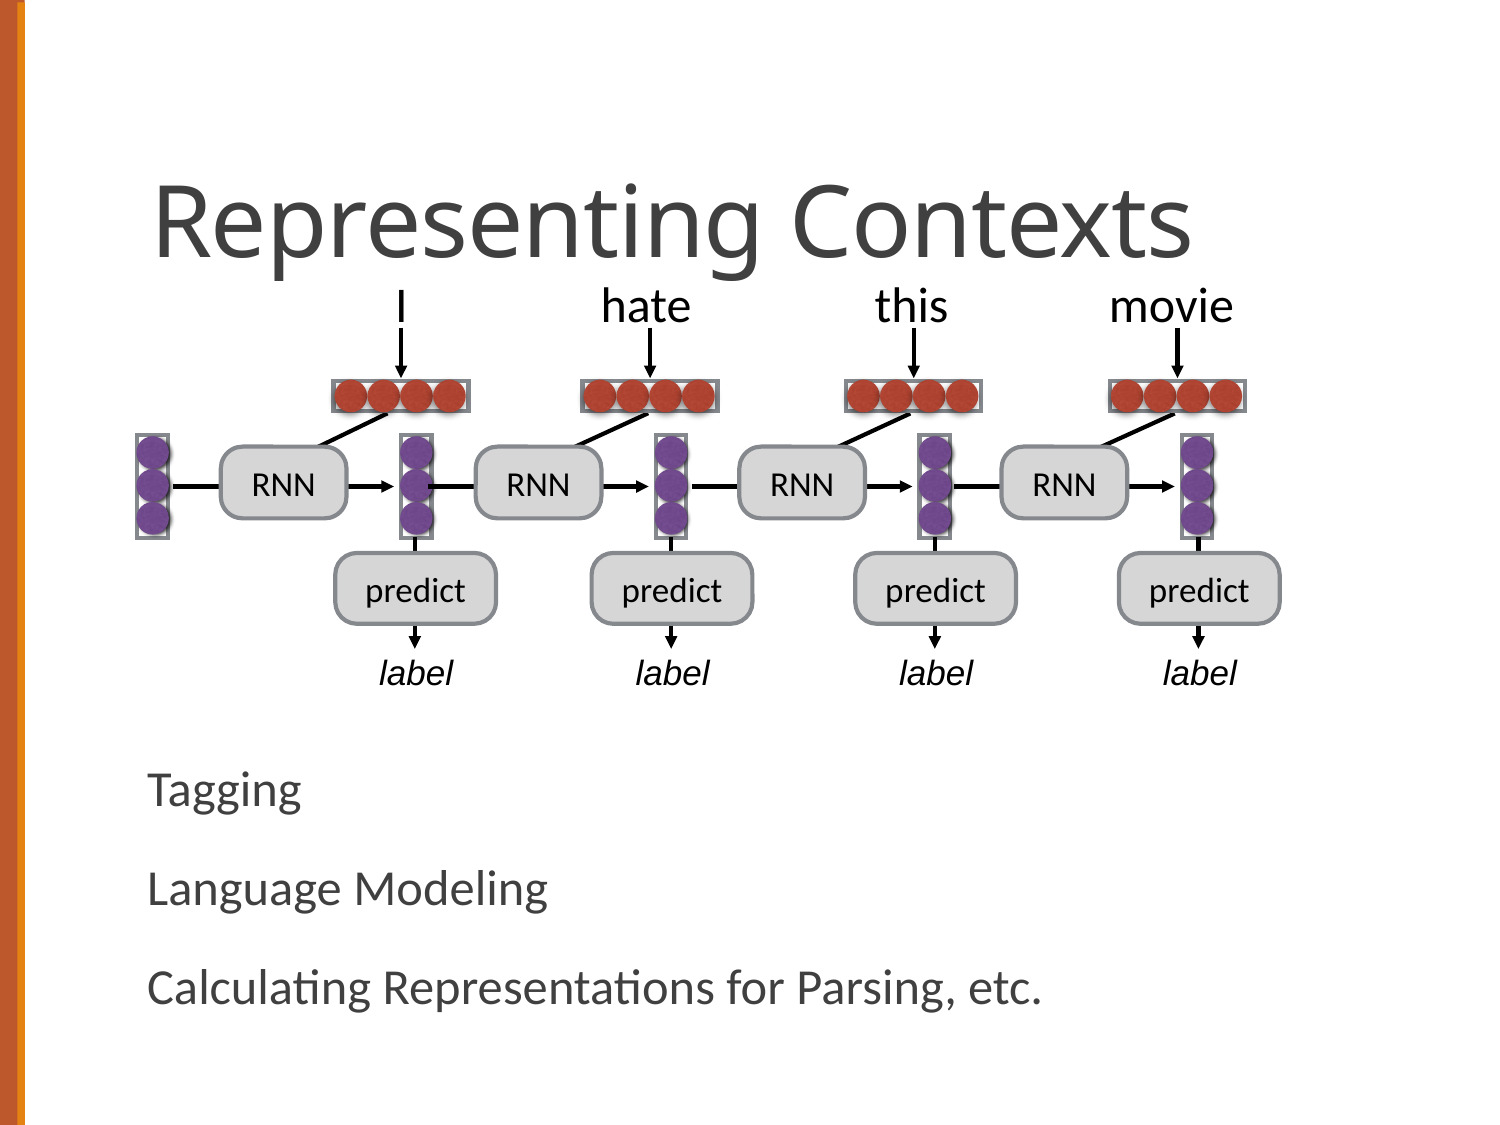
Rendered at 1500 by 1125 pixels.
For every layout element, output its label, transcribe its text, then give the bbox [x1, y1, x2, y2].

title Representing Contexts [135, 47, 1373, 285]
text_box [135, 265, 1281, 699]
list Tagging Language Modeling Calculating Representations for Parsing, etc. [109, 755, 1391, 1026]
